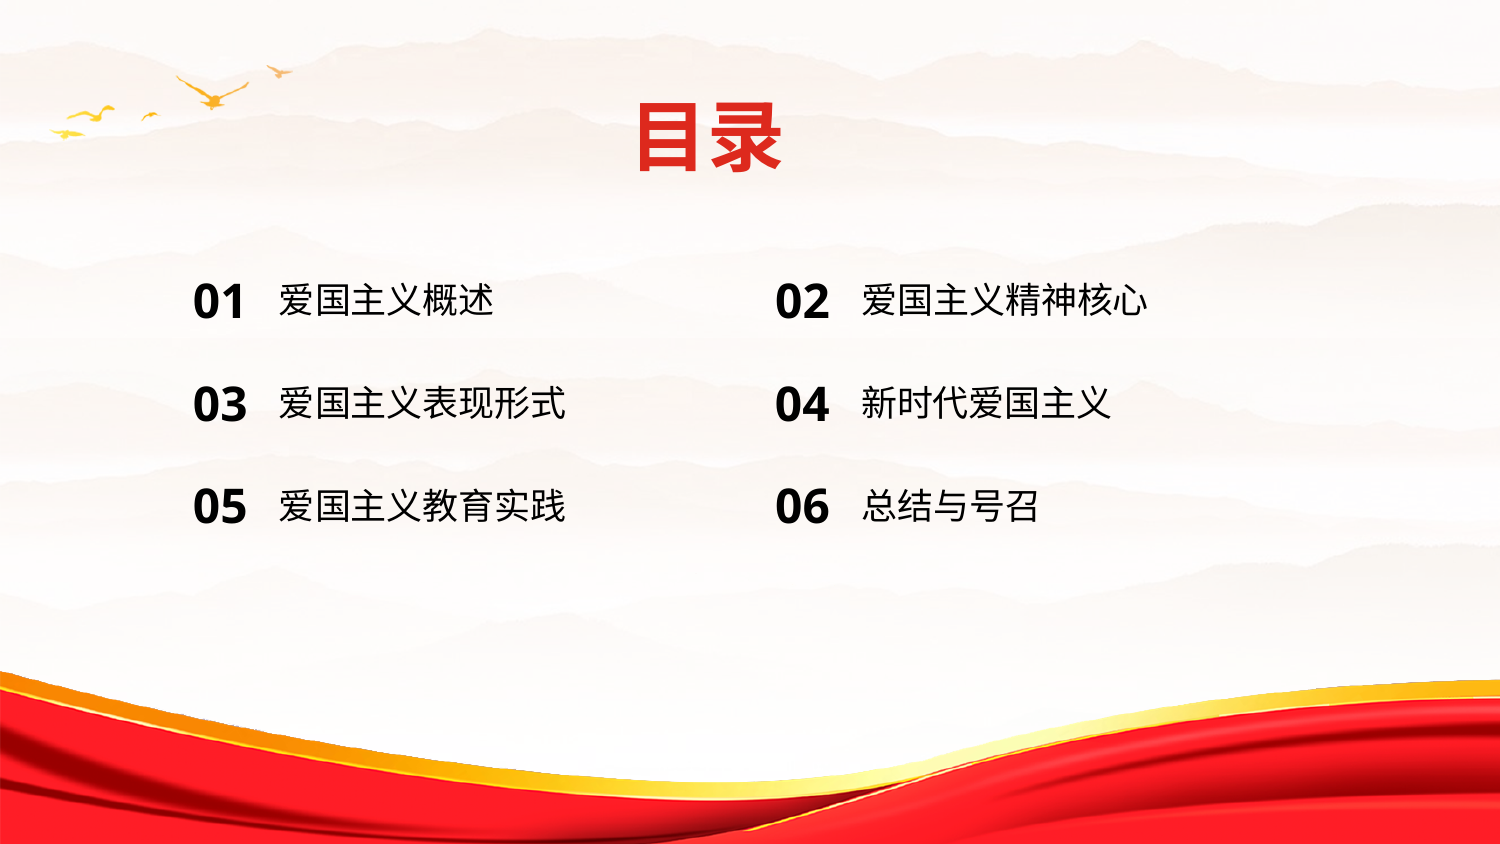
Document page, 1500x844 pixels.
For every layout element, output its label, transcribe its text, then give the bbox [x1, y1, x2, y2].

text_box 爱国主义精神核心 [862, 254, 1342, 336]
picture [0, 0, 1500, 844]
text_box 爱国主义表现形式 [279, 357, 744, 439]
text_box 06 [744, 449, 862, 549]
text_box 爱国主义教育实践 [279, 459, 744, 542]
text_box 目录 [569, 53, 845, 197]
text_box 05 [161, 449, 279, 549]
text_box 02 [744, 243, 862, 343]
text_box 爱国主义概述 [279, 254, 744, 336]
text_box 新时代爱国主义 [861, 357, 1342, 439]
text_box 01 [161, 243, 279, 343]
text_box 04 [744, 346, 861, 446]
text_box 总结与号召 [862, 459, 1342, 542]
text_box 03 [161, 346, 279, 446]
